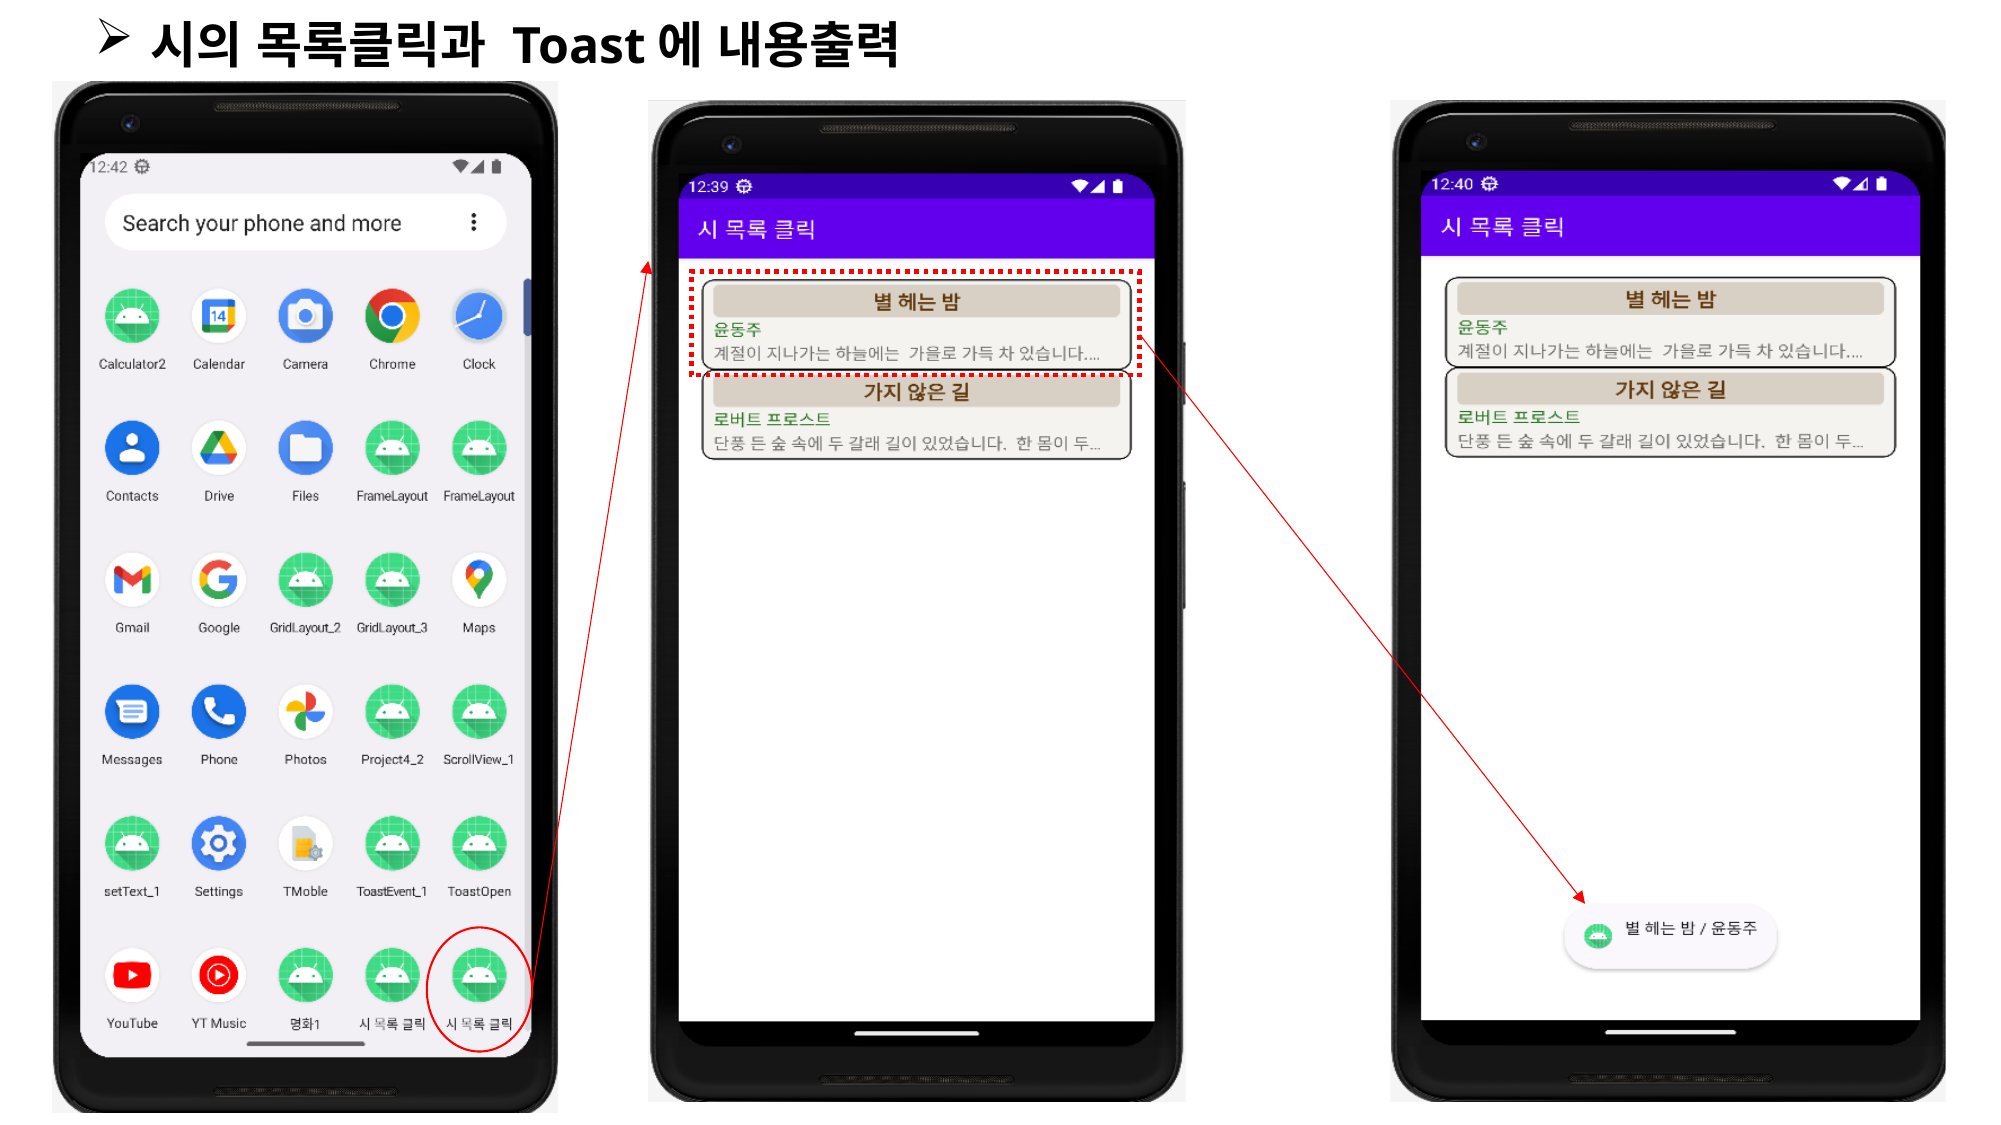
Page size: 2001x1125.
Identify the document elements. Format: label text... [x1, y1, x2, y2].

text_box 시의 목록클릭과 Toast에 내용출력 [79, 17, 1007, 81]
picture [51, 81, 559, 1113]
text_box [532, 260, 649, 990]
picture [1390, 100, 1946, 1102]
picture [648, 100, 1186, 1102]
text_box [1139, 334, 1586, 904]
